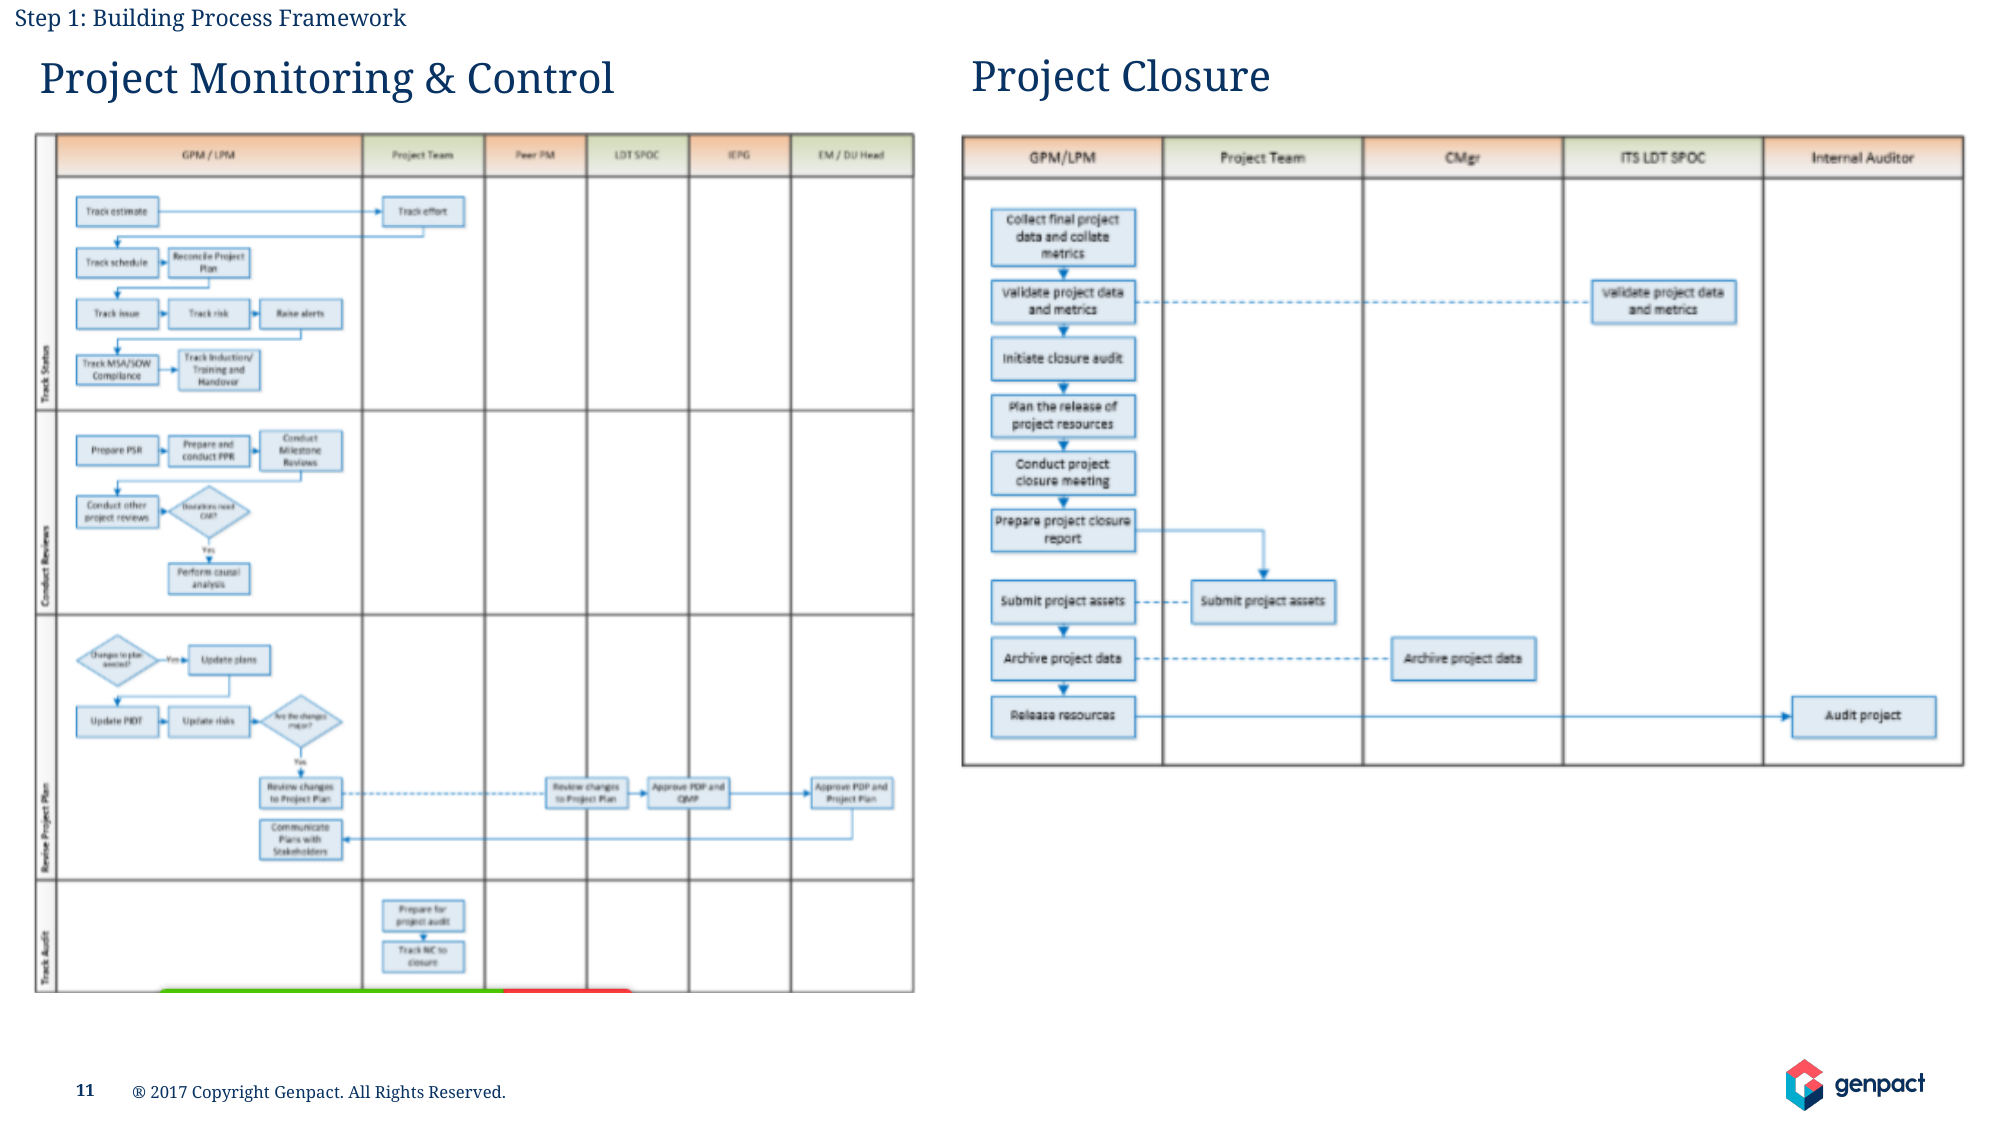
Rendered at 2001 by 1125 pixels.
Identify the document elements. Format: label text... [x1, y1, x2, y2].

text_box Project Monitoring & Control [24, 44, 888, 125]
picture [24, 129, 925, 993]
text_box Project Closure [956, 42, 1900, 122]
picture [1786, 1059, 1925, 1111]
picture [955, 129, 1980, 776]
text_box Step 1: Building Process Framework [0, 0, 817, 39]
